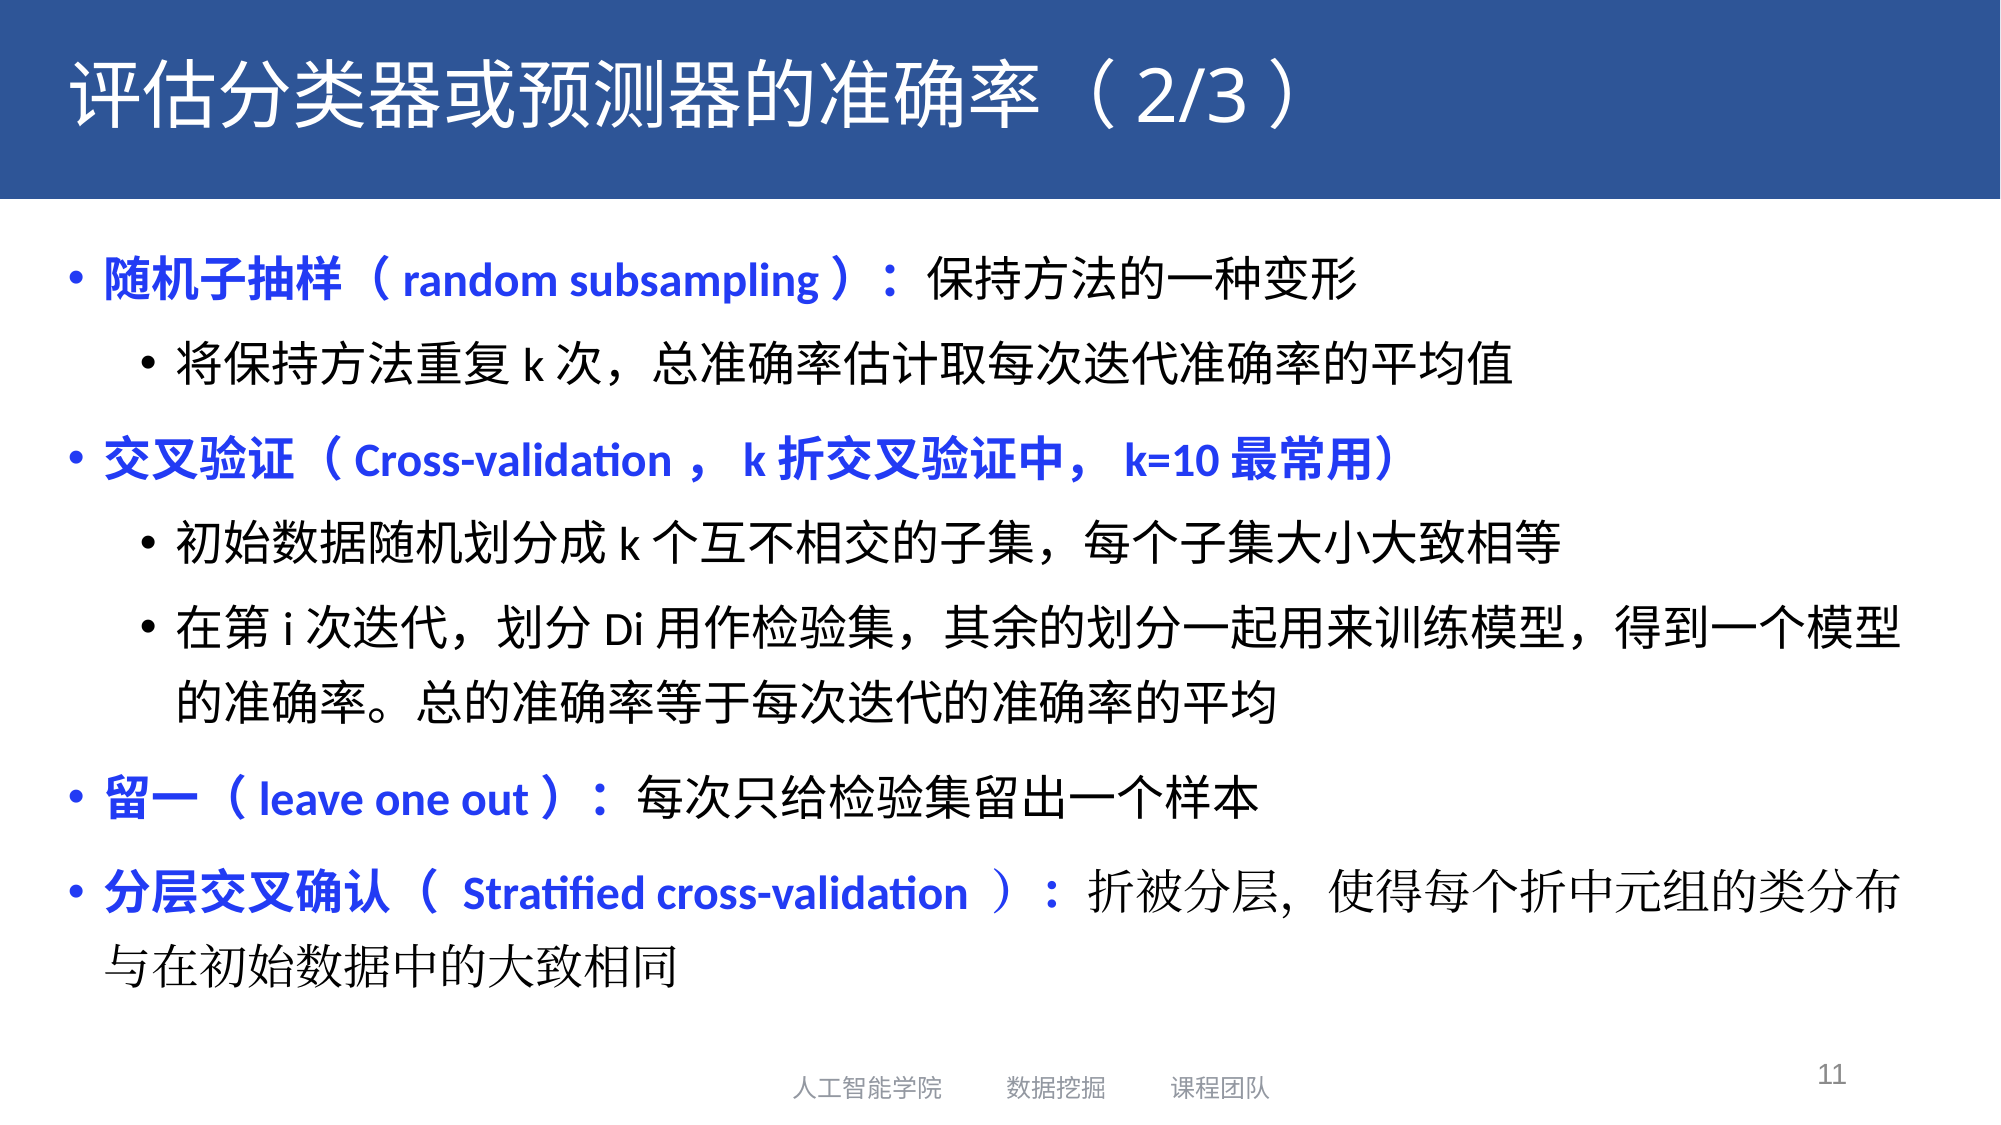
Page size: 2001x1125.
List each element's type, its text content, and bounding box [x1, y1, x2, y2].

list 随机子抽样（random subsampling）：保持方法的一种变形 将保持方法重复k次，总准确率估计取每次迭代准确率的平均值 交叉验证（Cross-validation，k折交叉验证中，k=10最常用） 初始数据随机划分成k个互不相交的子集，每个子集大小大致相等 在第i次迭代，划分Di用作检验集，其余的划分一起用来训练模型，得到一个模型的准确率。总的准确率等于每次迭代的准确率的平均 留一（leave one out）：每次只给检验集留出一个样本 分层交叉确认（ Stratified cross-validation ）：折被分层，使得每个折中元组的类分布与在初始数据中的大致相同 [52, 223, 1923, 1010]
footer 人工智能学院 数据挖掘 课程团队 [694, 1057, 1370, 1118]
slide_number 11 [1412, 1042, 1863, 1103]
title 评估分类器或预测器的准确率（2/3） [52, 23, 1753, 174]
